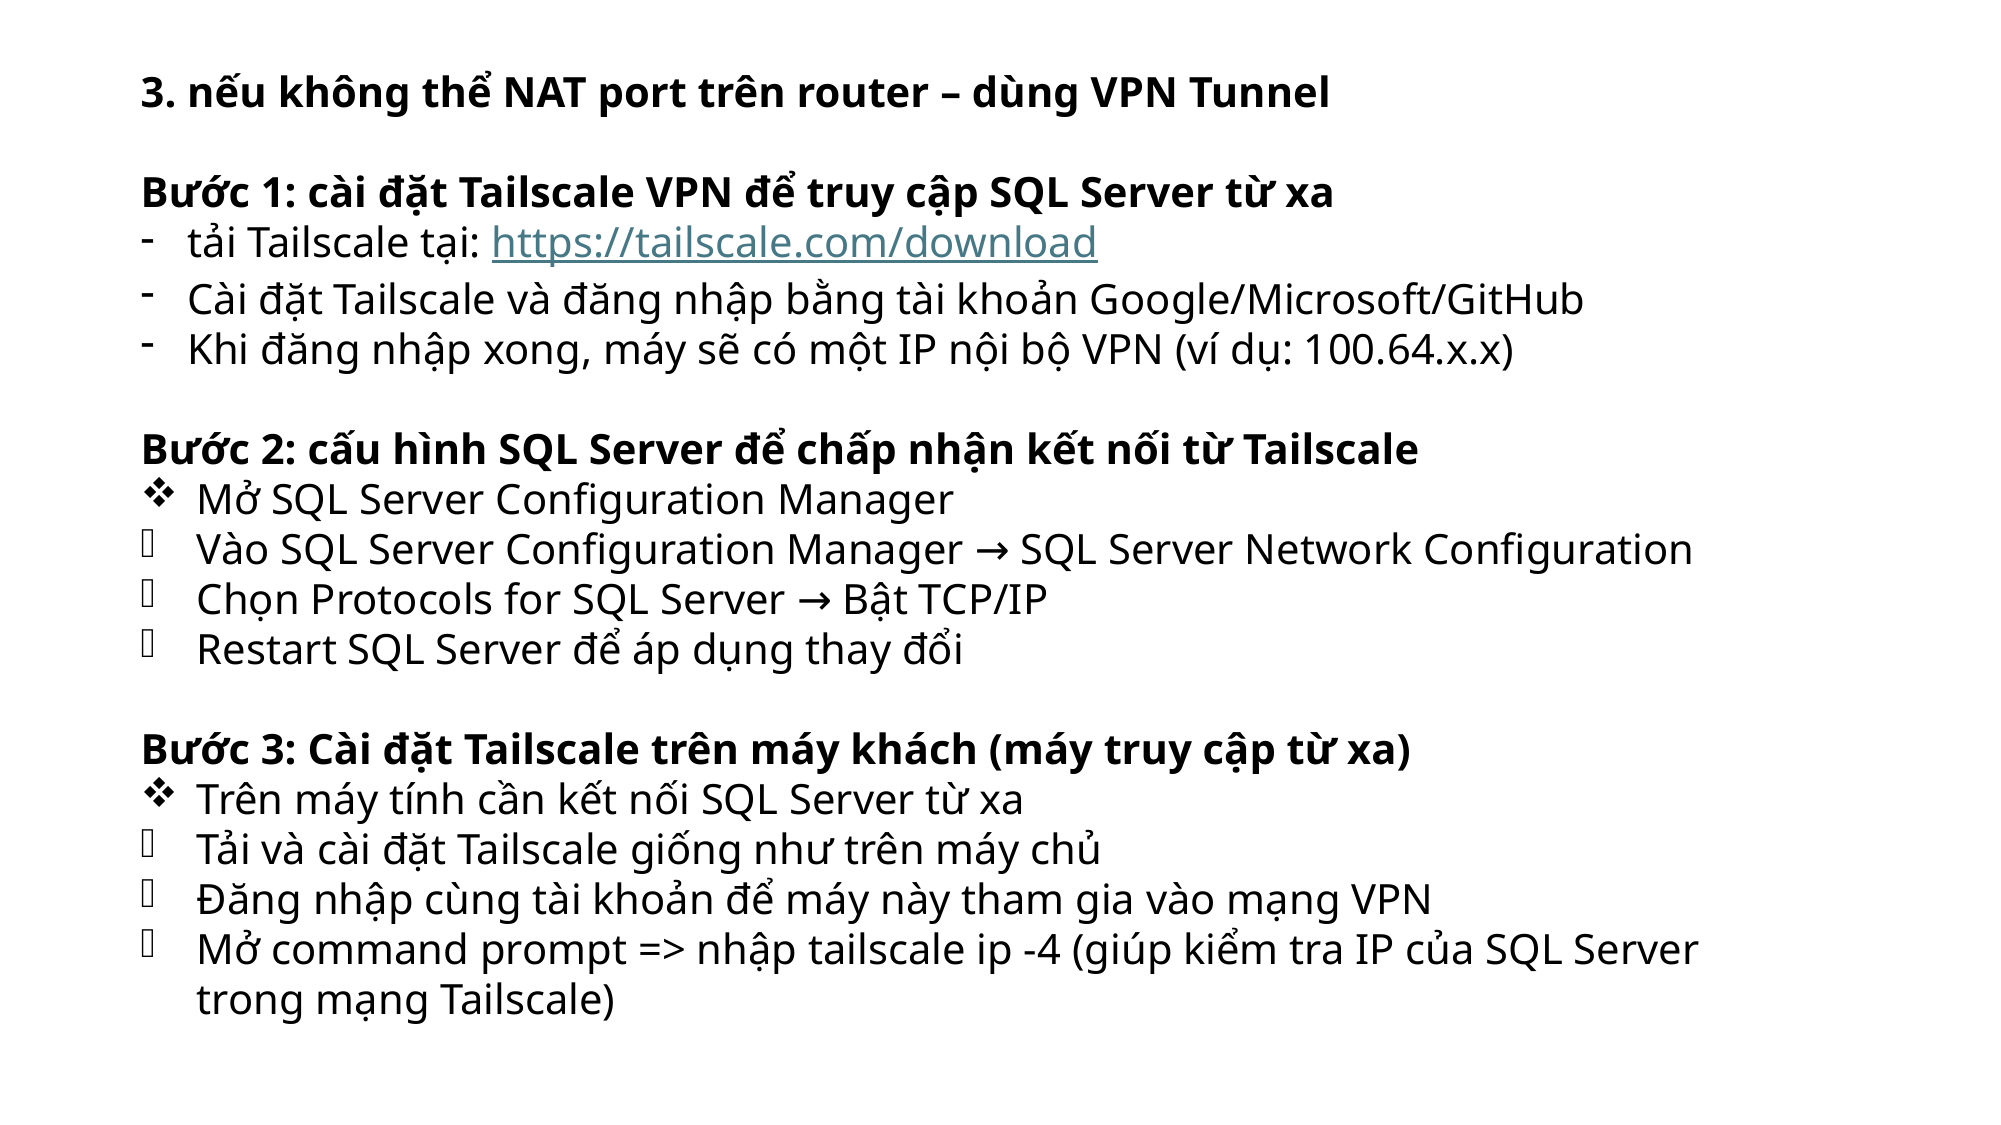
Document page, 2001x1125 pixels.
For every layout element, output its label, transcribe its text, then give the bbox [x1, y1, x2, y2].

text_box 3. nếu không thể NAT port trên router – dùng VPN Tunnel Bước 1: cài đặt Tailscale VPN để truy cập SQL Server từ xa tải Tailscale tại: https://tailscale.com/download Cài đặt Tailscale và đăng nhập bằng tài khoản Google/Microsoft/GitHub Khi đăng nhập xong, máy sẽ có một IP nội bộ VPN (ví dụ: 100.64.x.x) Bước 2: cấu hình SQL Server để chấp nhận kết nối từ Tailscale Mở SQL Server Configuration Manager Vào SQL Server Configuration Manager → SQL Server Network Configuration Chọn Protocols for SQL Server → Bật TCP/IP Restart SQL Server để áp dụng thay đổi Bước 3: Cài đặt Tailscale trên máy khách (máy truy cập từ xa) Trên máy tính cần kết nối SQL Server từ xa Tải và cài đặt Tailscale giống như trên máy chủ Đăng nhập cùng tài khoản để máy này tham gia vào mạng VPN Mở command prompt => nhập tailscale ip -4 (giúp kiểm tra IP của SQL Server trong mạng Tailscale) [125, 58, 1829, 1031]
